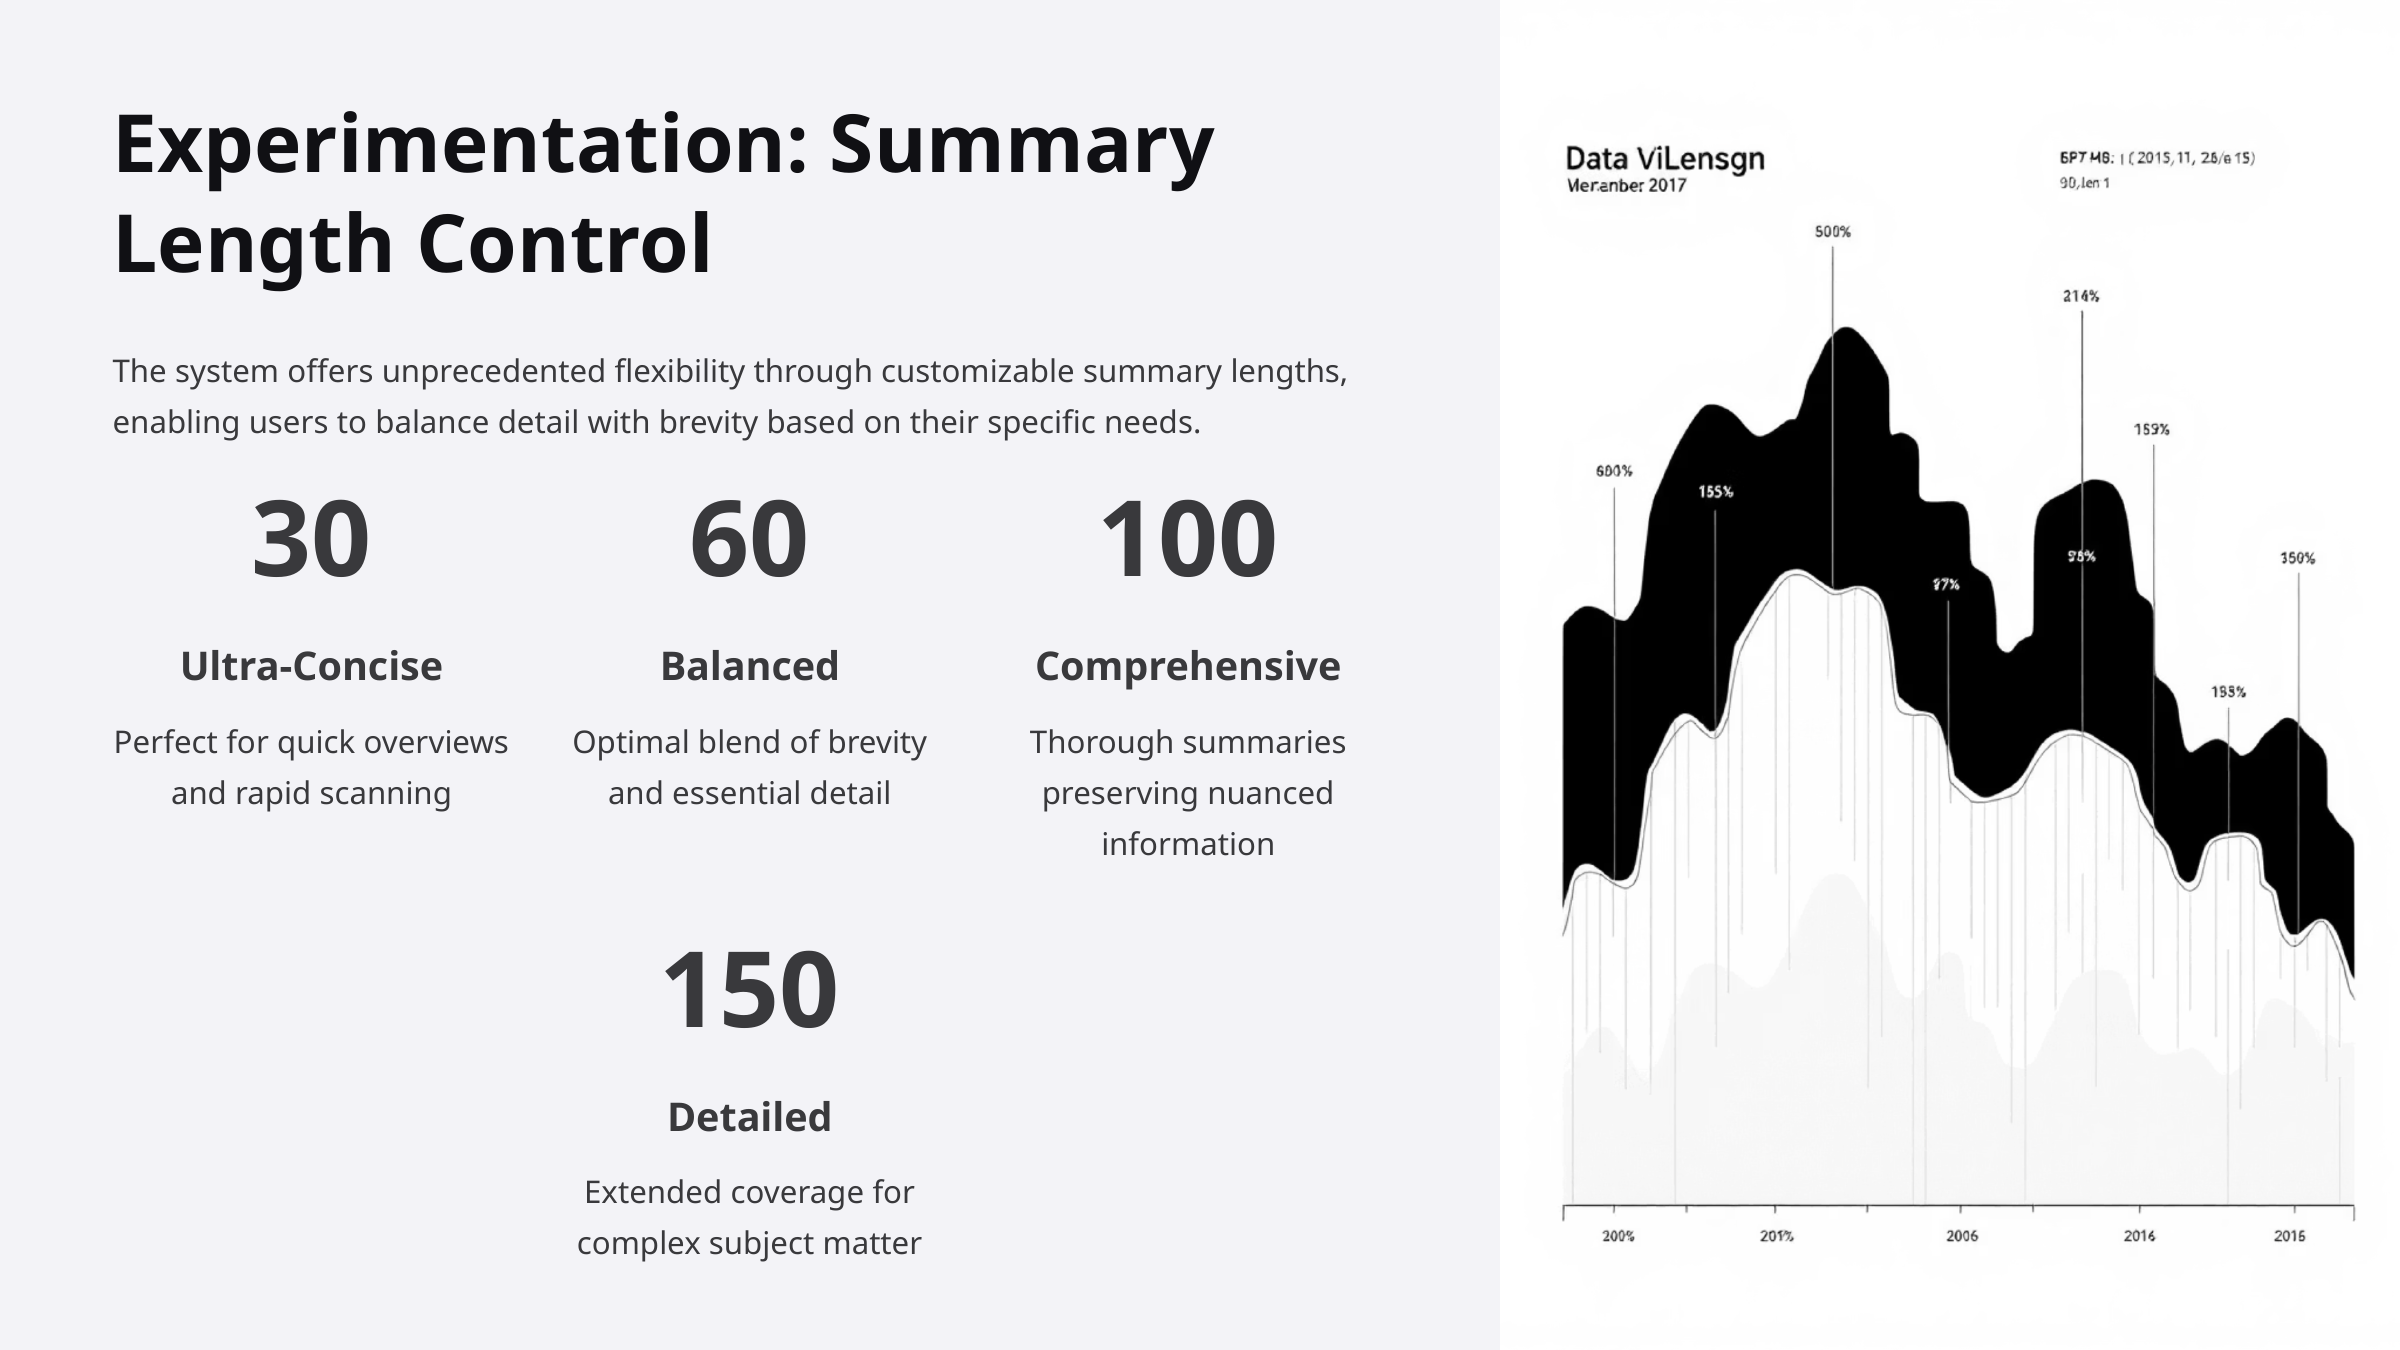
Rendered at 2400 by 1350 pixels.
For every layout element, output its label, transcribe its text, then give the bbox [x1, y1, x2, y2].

text_box Comprehensive [989, 638, 1388, 689]
text_box Thorough summaries preserving nuanced information [989, 708, 1388, 863]
text_box Extended coverage for complex subject matter [550, 1158, 950, 1262]
text_box 100 [989, 492, 1388, 599]
text_box The system offers unprecedented flexibility through customizable summary lengths, enabling users to balance detail with brevity based on their specific needs. [112, 337, 1388, 441]
picture [1499, 0, 2400, 1350]
text_box Optimal blend of brevity and essential detail [550, 708, 950, 812]
text_box Experimentation: Summary Length Control [112, 88, 1388, 290]
text_box Balanced [550, 638, 950, 689]
text_box 150 [550, 942, 950, 1049]
text_box Ultra-Concise [112, 638, 511, 689]
text_box 60 [550, 492, 950, 599]
text_box 30 [112, 492, 511, 599]
text_box Perfect for quick overviews and rapid scanning [112, 708, 511, 863]
text_box Detailed [550, 1089, 950, 1140]
